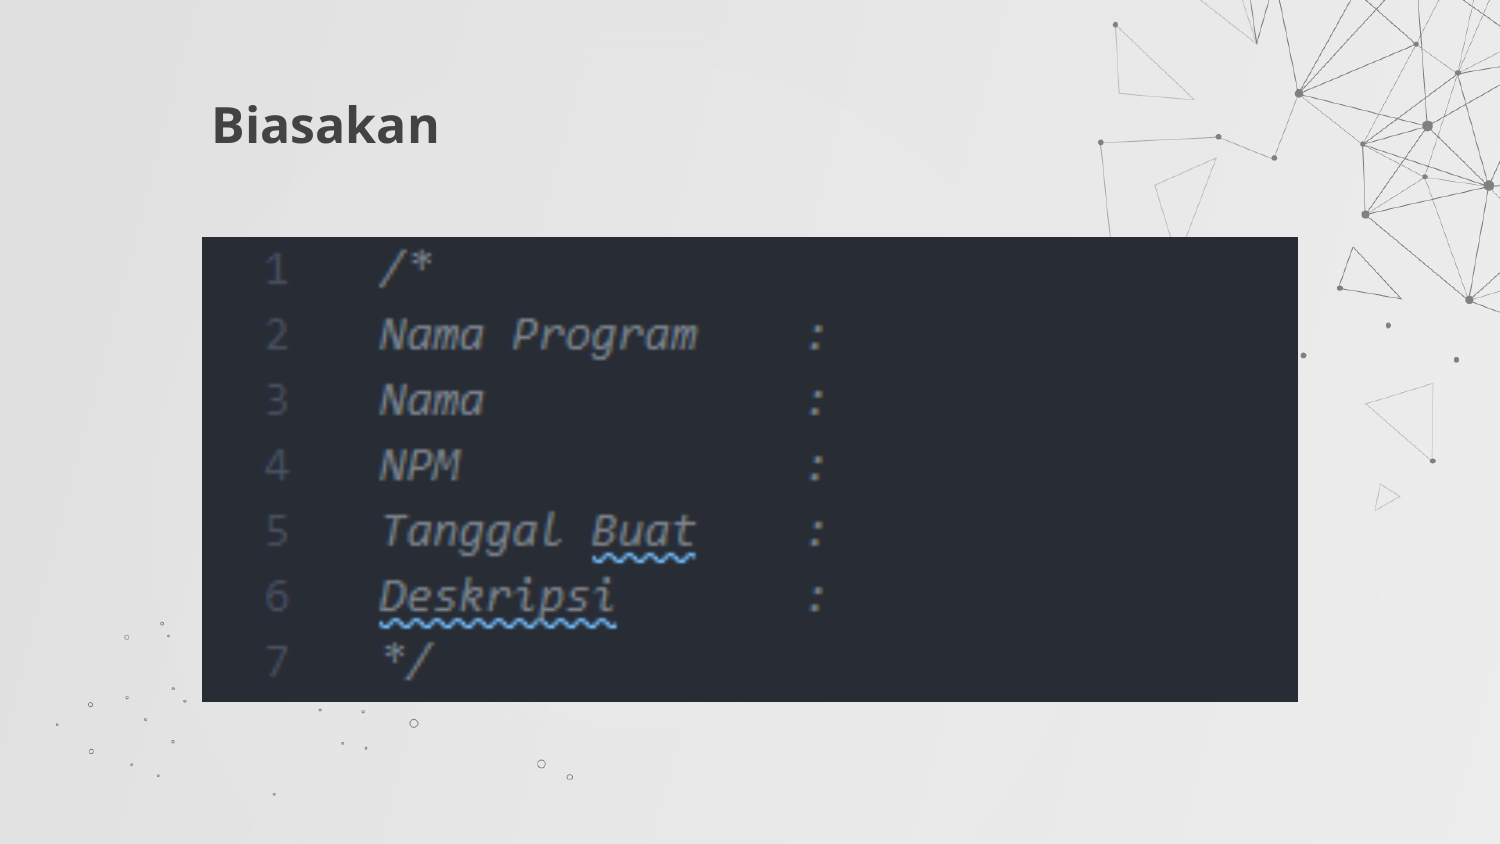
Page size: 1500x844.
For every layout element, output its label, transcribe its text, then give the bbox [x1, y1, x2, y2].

picture [0, 0, 1500, 844]
title Biasakan [70, 78, 582, 192]
